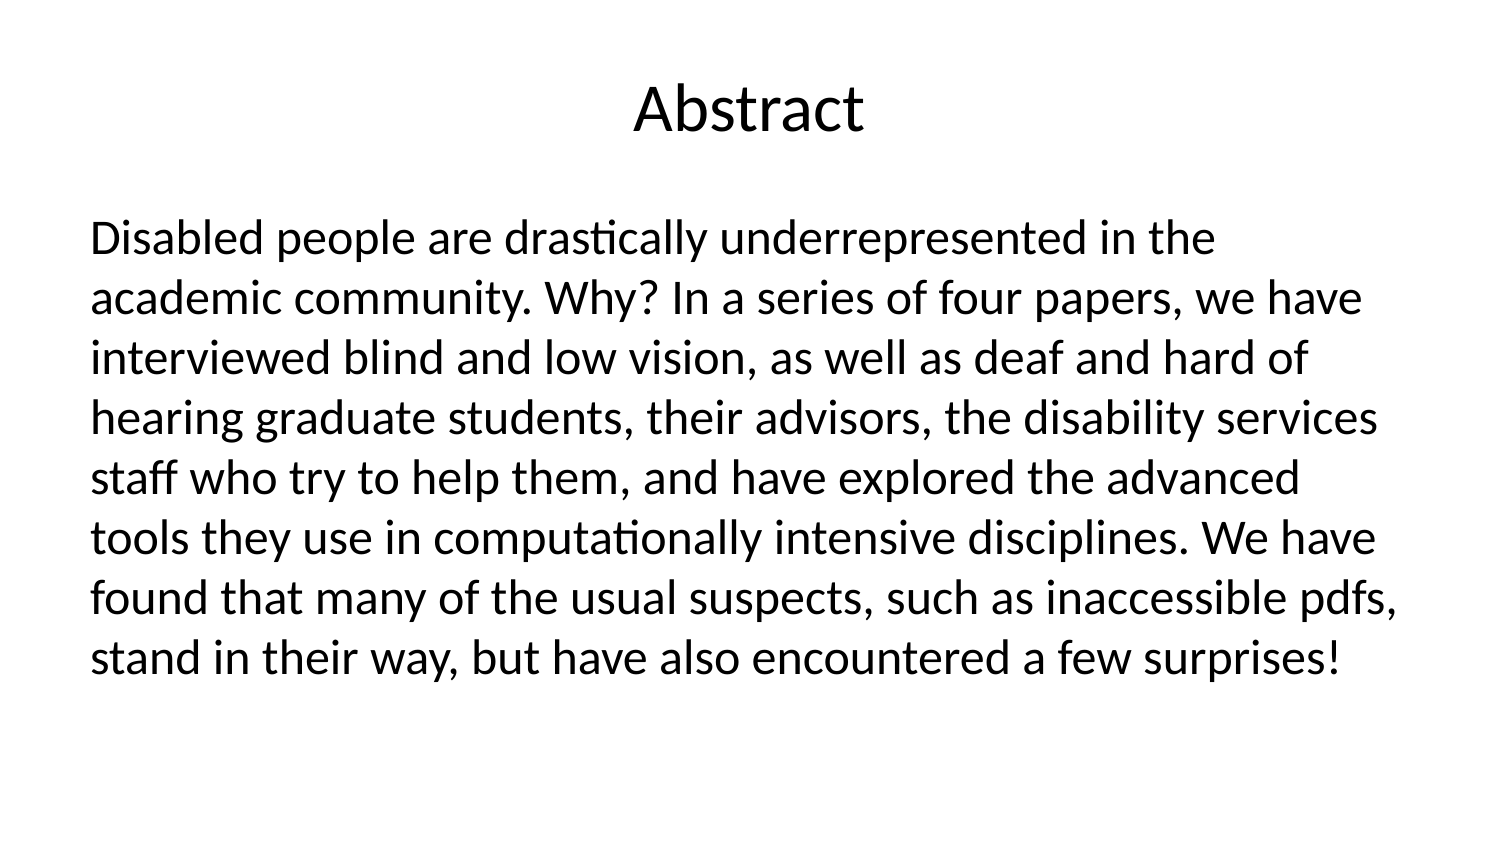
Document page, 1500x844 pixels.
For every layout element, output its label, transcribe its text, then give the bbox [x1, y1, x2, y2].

title Abstract [75, 33, 1425, 175]
list Disabled people are drastically underrepresented in the academic community. Why? In a series of four papers, we have interviewed blind and low vision, as well as deaf and hard of hearing graduate students, their advisors, the disability services staff who try to help them, and have explored the advanced tools they use in computationally intensive disciplines. We have found that many of the usual suspects, such as inaccessible pdfs, stand in their way, but have also encountered a few surprises! [75, 196, 1425, 754]
